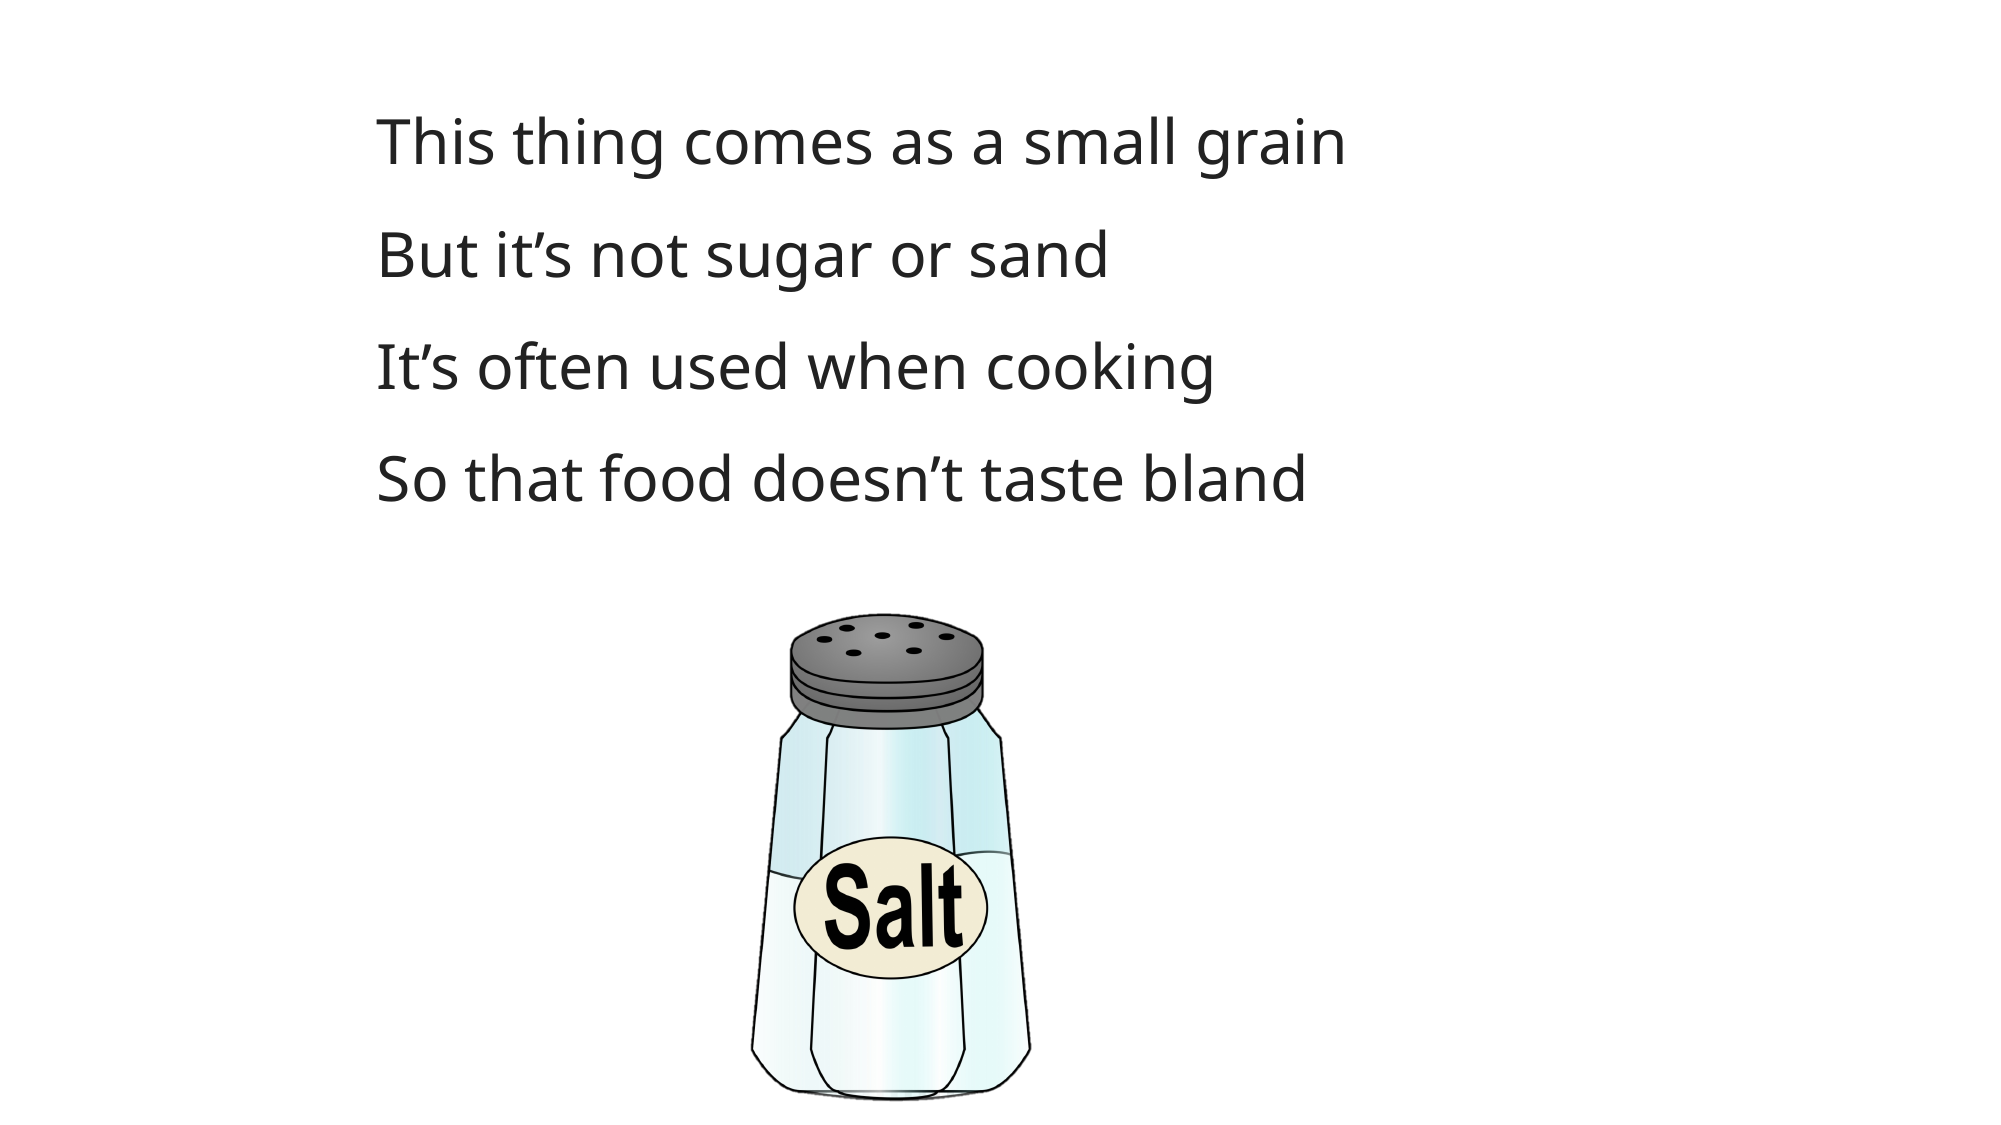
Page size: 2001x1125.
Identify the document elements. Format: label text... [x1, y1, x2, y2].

text_box This thing comes as a small grain But it’s not sugar or sand It’s often used when cooking So that food doesn’t taste bland [362, 57, 1520, 522]
picture [743, 599, 1038, 1125]
